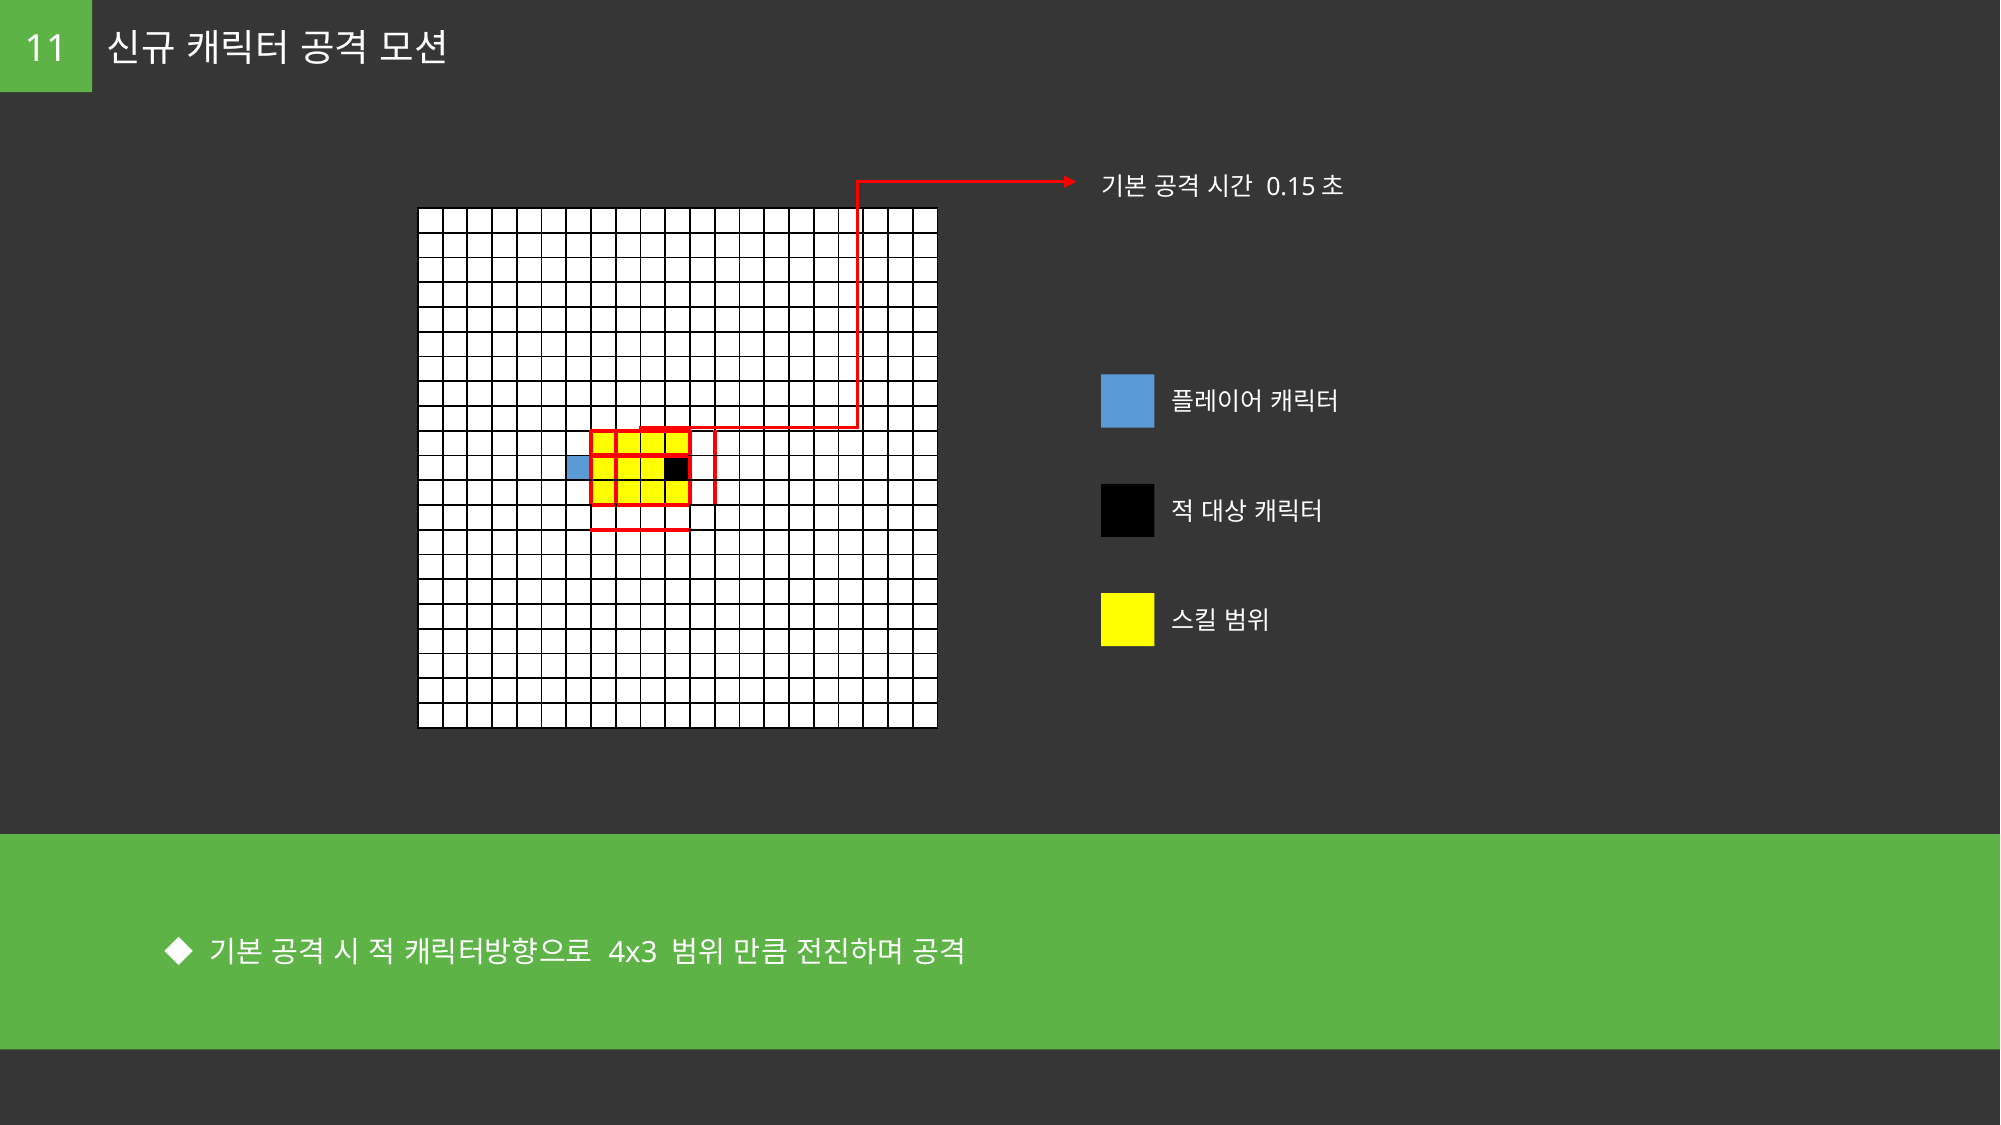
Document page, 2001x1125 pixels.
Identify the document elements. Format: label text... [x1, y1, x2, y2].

table_header [444, 209, 466, 232]
table_cell [567, 605, 590, 628]
table_cell [666, 654, 689, 677]
table_cell [518, 605, 541, 628]
table_cell [542, 630, 565, 653]
table_cell [419, 481, 442, 504]
table_cell [641, 532, 664, 554]
table_cell [518, 357, 541, 380]
table_cell [493, 382, 516, 405]
table_cell [815, 481, 838, 504]
table_cell [419, 630, 442, 653]
table_cell [419, 506, 442, 529]
table_cell [493, 506, 516, 529]
table_cell [740, 654, 763, 677]
table_cell [914, 456, 937, 479]
table_cell [790, 580, 813, 603]
table_cell [493, 308, 516, 331]
table_cell [419, 333, 442, 356]
table_cell [864, 456, 887, 479]
table_cell [815, 704, 838, 727]
table_cell [493, 630, 516, 653]
table_cell [914, 580, 937, 603]
table_cell [493, 333, 516, 356]
table_cell [641, 630, 664, 653]
table_cell [542, 704, 565, 727]
table_cell [444, 506, 466, 529]
table_cell [889, 580, 912, 603]
table_cell [740, 555, 763, 578]
table_cell [592, 605, 615, 628]
table_cell [691, 531, 714, 554]
table_cell [567, 580, 590, 603]
table_header [468, 209, 491, 232]
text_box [638, 181, 1077, 428]
table_cell [592, 333, 615, 356]
table_cell [592, 679, 615, 702]
table_cell [567, 357, 590, 380]
table_cell [493, 580, 516, 603]
table_header [592, 209, 615, 232]
table_cell [592, 630, 615, 653]
table_cell [716, 679, 739, 702]
table_cell [790, 481, 813, 504]
table_cell [641, 433, 664, 453]
table_cell [567, 555, 590, 578]
table_cell [617, 382, 638, 405]
table_cell [691, 506, 714, 529]
table_cell [765, 456, 788, 479]
table_cell [592, 580, 615, 603]
table_cell [567, 654, 590, 677]
table_cell [567, 456, 589, 479]
table_cell [716, 630, 739, 653]
table_cell [518, 456, 541, 479]
table_cell [542, 506, 565, 529]
table_cell [864, 506, 887, 529]
table_cell [889, 605, 912, 628]
table_cell [666, 481, 688, 503]
table_header [419, 209, 442, 232]
table_cell [864, 630, 887, 653]
table_cell [765, 605, 788, 628]
table_cell [617, 258, 638, 281]
table_cell [444, 605, 466, 628]
table_cell [493, 357, 516, 380]
table_cell [790, 432, 813, 455]
table_cell [691, 605, 714, 628]
table_cell [914, 654, 937, 677]
table_cell [518, 308, 541, 331]
table_cell [518, 407, 541, 430]
table_header [493, 209, 516, 232]
table_cell [790, 630, 813, 653]
table_cell [518, 258, 541, 281]
table_cell [493, 234, 516, 257]
table_cell [592, 704, 615, 727]
table_cell [444, 481, 466, 504]
table_cell [864, 679, 887, 702]
table_cell [468, 407, 491, 430]
table_cell [592, 357, 615, 380]
table_cell [692, 432, 713, 455]
table_cell [666, 605, 689, 628]
table_cell [518, 580, 541, 603]
text_box 플레이어 캐릭터 [1171, 385, 1366, 416]
table_cell [839, 456, 862, 479]
table_cell [740, 605, 763, 628]
table_cell [617, 308, 638, 331]
table_cell [419, 555, 442, 578]
table_cell [567, 283, 590, 306]
table_cell [444, 283, 466, 306]
table_cell [889, 630, 912, 653]
table_cell [641, 507, 664, 528]
table_cell [567, 506, 590, 529]
table_cell [542, 357, 565, 380]
table_cell [468, 308, 491, 331]
table_cell [542, 382, 565, 405]
table_cell [641, 481, 664, 503]
table_cell [839, 531, 862, 554]
table_cell [889, 555, 912, 578]
table_cell [641, 654, 664, 677]
table_cell [617, 507, 640, 528]
table_cell [419, 654, 442, 677]
table_cell [790, 605, 813, 628]
table_cell [889, 704, 912, 727]
table_cell [839, 654, 862, 677]
table_cell [815, 531, 838, 554]
table_cell [518, 630, 541, 653]
table_cell [765, 580, 788, 603]
table_cell [692, 456, 713, 479]
table_cell [542, 580, 565, 603]
table_cell [567, 679, 590, 702]
table_cell [790, 704, 813, 727]
table_cell [618, 433, 640, 453]
table_cell [468, 283, 491, 306]
table_cell [740, 456, 763, 479]
text_box 스킬 범위 [1171, 604, 1366, 635]
table_cell [593, 458, 614, 479]
text_box [1100, 592, 1155, 647]
table_cell [641, 458, 664, 479]
table_cell [419, 283, 442, 306]
table_cell [815, 630, 838, 653]
table_cell [419, 234, 442, 257]
table_header [567, 209, 590, 232]
table_cell [419, 407, 442, 430]
table_cell [468, 456, 491, 479]
table_cell [617, 555, 640, 578]
table_cell [567, 531, 590, 554]
table_cell [419, 531, 442, 554]
table_cell [468, 580, 491, 603]
table_cell [765, 506, 788, 529]
table_cell [641, 605, 664, 628]
table_cell [444, 654, 466, 677]
table_cell [542, 407, 565, 430]
table_cell [518, 506, 541, 529]
table_cell [839, 432, 862, 455]
table_cell [542, 234, 565, 257]
table_cell [518, 382, 541, 405]
text_box 기본 공격 시간 0.15초 [1101, 170, 1416, 201]
table_cell [419, 456, 442, 479]
table_cell [592, 532, 615, 554]
table_cell [765, 679, 788, 702]
table_cell [839, 630, 862, 653]
table_cell [815, 555, 838, 578]
table_cell [444, 704, 466, 727]
table_cell [641, 555, 664, 578]
table_cell [691, 679, 714, 702]
table_cell [641, 679, 664, 702]
table_cell [468, 654, 491, 677]
table_cell [542, 531, 565, 554]
table_cell [864, 654, 887, 677]
table_cell [493, 258, 516, 281]
table_cell [618, 481, 640, 503]
table_cell [740, 531, 763, 554]
table_cell [666, 580, 689, 603]
text_box [1100, 483, 1155, 538]
table_cell [493, 704, 516, 727]
table_cell [542, 481, 565, 504]
table_cell [716, 555, 739, 578]
table_cell [468, 234, 491, 257]
table_cell [542, 258, 565, 281]
table_cell [419, 258, 442, 281]
table_cell [716, 704, 739, 727]
table_cell [790, 531, 813, 554]
table_cell [790, 506, 813, 529]
table_cell [444, 357, 466, 380]
table_cell [567, 481, 589, 504]
table_cell [542, 333, 565, 356]
table_cell [444, 258, 466, 281]
table_cell [468, 333, 491, 356]
table_cell [518, 234, 541, 257]
table_cell [468, 605, 491, 628]
table_cell [567, 382, 590, 405]
table_cell [592, 555, 615, 578]
table_cell [716, 506, 739, 529]
table_cell [617, 580, 640, 603]
table_cell [914, 432, 937, 455]
table_cell [864, 555, 887, 578]
table_cell [666, 704, 689, 727]
table_cell [765, 654, 788, 677]
table_cell [717, 432, 739, 455]
table_cell [815, 506, 838, 529]
table_cell [542, 456, 565, 479]
table_cell [740, 481, 763, 504]
table_cell [592, 234, 615, 257]
table_cell [542, 283, 565, 306]
table_cell [765, 531, 788, 554]
table_cell [468, 630, 491, 653]
table_cell [716, 605, 739, 628]
table_cell [666, 532, 689, 554]
table_cell [593, 433, 614, 453]
table_cell [839, 481, 862, 504]
table_cell [740, 506, 763, 529]
table_cell [493, 407, 516, 430]
text_box ◆ 기본 공격 시 적 캐릭터방향으로 4x3 범위 만큼 전진하며 공격 [0, 833, 2000, 1050]
table_cell [468, 679, 491, 702]
table_cell [716, 580, 739, 603]
table_cell [542, 555, 565, 578]
table_cell [518, 432, 541, 455]
table_cell [839, 605, 862, 628]
table_cell [641, 704, 664, 727]
table_cell [419, 308, 442, 331]
table_cell [790, 679, 813, 702]
table_cell [864, 580, 887, 603]
table_cell [914, 630, 937, 653]
table_cell [617, 679, 640, 702]
table_cell [864, 605, 887, 628]
table_cell [444, 234, 466, 257]
table_cell [914, 605, 937, 628]
table_cell [839, 679, 862, 702]
table_cell [493, 555, 516, 578]
table_cell [889, 456, 912, 479]
table_cell [518, 704, 541, 727]
table_cell [468, 357, 491, 380]
table_cell [864, 481, 887, 504]
table_cell [617, 654, 640, 677]
table_cell [444, 580, 466, 603]
table_cell [914, 531, 937, 554]
table_cell [592, 308, 615, 331]
text_box 적 대상 캐릭터 [1171, 495, 1366, 526]
table_cell [691, 555, 714, 578]
table_cell [419, 605, 442, 628]
table_cell [740, 679, 763, 702]
table_cell [592, 407, 615, 429]
table_cell [666, 507, 689, 528]
table_cell [765, 432, 788, 455]
table_cell [542, 308, 565, 331]
table_cell [493, 654, 516, 677]
table_cell [493, 531, 516, 554]
table_cell [518, 283, 541, 306]
table_cell [518, 679, 541, 702]
table_cell [914, 481, 937, 504]
table_cell [468, 481, 491, 504]
table_cell [691, 704, 714, 727]
table_cell [790, 555, 813, 578]
table_cell [864, 531, 887, 554]
table_cell [493, 481, 516, 504]
table_cell [493, 432, 516, 455]
text_box 신규 캐릭터 공격 모션 [92, 16, 604, 76]
table_cell [518, 481, 541, 504]
table_cell [444, 432, 466, 455]
table_cell [815, 605, 838, 628]
table_cell [567, 308, 590, 331]
table_cell [740, 704, 763, 727]
table_cell [493, 679, 516, 702]
table_cell [691, 630, 714, 653]
table_cell [444, 308, 466, 331]
table_cell [567, 704, 590, 727]
table_cell [666, 679, 689, 702]
table_cell [468, 432, 491, 455]
table_cell [444, 555, 466, 578]
text_box [1100, 373, 1155, 429]
table_cell [717, 456, 739, 479]
table_cell [542, 605, 565, 628]
table_cell [864, 432, 887, 455]
table_header [542, 209, 565, 232]
table_cell [419, 679, 442, 702]
table_cell [839, 506, 862, 529]
table_cell [592, 382, 615, 405]
table_cell [592, 507, 615, 528]
table_cell [444, 456, 466, 479]
table_cell [864, 704, 887, 727]
table_cell [765, 481, 788, 504]
table_cell [691, 580, 714, 603]
table_cell [666, 458, 688, 479]
table_cell [444, 407, 466, 430]
table_cell [567, 333, 590, 356]
table_cell [444, 531, 466, 554]
table_header [617, 209, 638, 232]
table_cell [618, 458, 640, 479]
table_cell [617, 283, 638, 306]
table_cell [914, 704, 937, 727]
table_cell [790, 654, 813, 677]
table_cell [765, 630, 788, 653]
table_cell [468, 382, 491, 405]
table_cell [740, 630, 763, 653]
table_cell [468, 531, 491, 554]
table_cell [567, 630, 590, 653]
table_cell [518, 555, 541, 578]
table_cell [889, 531, 912, 554]
table_cell [419, 382, 442, 405]
table_cell [839, 555, 862, 578]
table_cell [889, 679, 912, 702]
table_cell [617, 605, 640, 628]
table_cell [592, 283, 615, 306]
table_cell [468, 506, 491, 529]
table_cell [889, 481, 912, 504]
table_cell [617, 630, 640, 653]
table_cell [617, 704, 640, 727]
table_cell [617, 333, 638, 356]
table_cell [518, 531, 541, 554]
table_cell [717, 481, 739, 504]
table_cell [617, 532, 640, 554]
table_cell [641, 580, 664, 603]
table_cell [790, 456, 813, 479]
table_cell [617, 407, 639, 429]
table_header [518, 209, 541, 232]
table_cell [567, 432, 589, 455]
table_cell [468, 704, 491, 727]
table_cell [815, 456, 838, 479]
table_cell [815, 432, 838, 455]
table_cell [765, 704, 788, 727]
table_cell [592, 258, 615, 281]
table_cell [444, 333, 466, 356]
table_cell [444, 679, 466, 702]
table_cell [740, 432, 763, 455]
table_cell [617, 234, 638, 257]
table_cell [889, 432, 912, 455]
table_cell [542, 654, 565, 677]
table_cell [815, 679, 838, 702]
table_cell [419, 357, 442, 380]
table_cell [518, 654, 541, 677]
table_cell [914, 506, 937, 529]
table_cell [815, 654, 838, 677]
table_cell [468, 258, 491, 281]
table_cell [889, 506, 912, 529]
table_cell [914, 555, 937, 578]
table_cell [592, 654, 615, 677]
table_cell [666, 630, 689, 653]
table_cell [444, 630, 466, 653]
table_cell [716, 531, 739, 554]
table_cell [815, 580, 838, 603]
table_cell [419, 704, 442, 727]
table_cell [914, 679, 937, 702]
table_cell [839, 580, 862, 603]
table_cell [692, 481, 713, 504]
table_cell [493, 283, 516, 306]
table_cell [567, 234, 590, 257]
table_cell [839, 704, 862, 727]
table_cell [542, 432, 565, 455]
table_cell [765, 555, 788, 578]
table_cell [419, 432, 442, 455]
table_cell [666, 433, 688, 453]
table_cell [691, 654, 714, 677]
table_cell [593, 481, 614, 503]
table_cell [889, 654, 912, 677]
table_cell [716, 654, 739, 677]
table_cell [666, 555, 689, 578]
text_box 11 [0, 0, 93, 93]
table_cell [567, 258, 590, 281]
table_cell [518, 333, 541, 356]
table_cell [493, 605, 516, 628]
table_cell [468, 555, 491, 578]
table_cell [617, 357, 638, 380]
table_cell [419, 580, 442, 603]
table_cell [567, 407, 590, 430]
table_cell [444, 382, 466, 405]
table_cell [740, 580, 763, 603]
table_cell [542, 679, 565, 702]
table_cell [493, 456, 516, 479]
